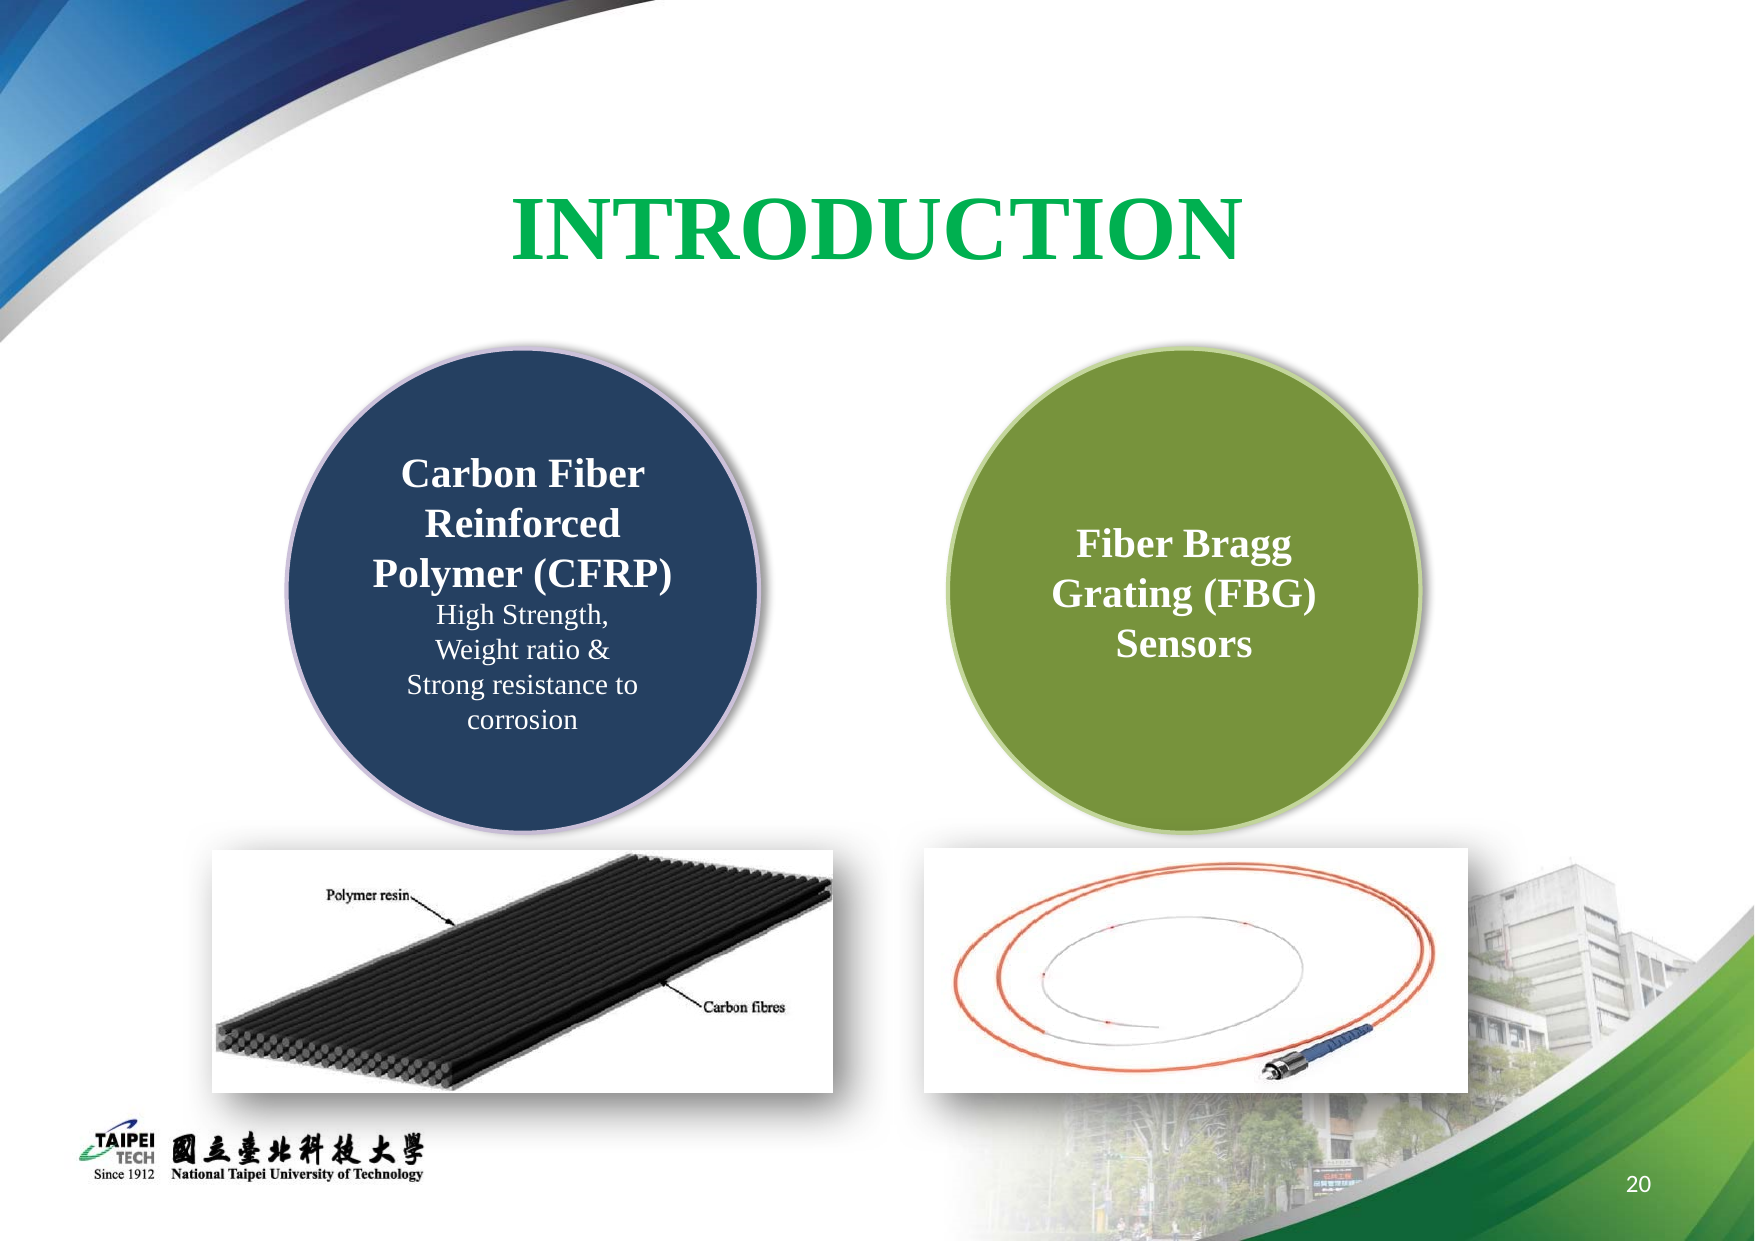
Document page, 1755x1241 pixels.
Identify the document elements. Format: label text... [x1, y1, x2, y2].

text_box [144, 336, 1610, 1105]
text_box Carbon Fiber Reinforced Polymer (CFRP) High Strength, Weight ratio & Strong resistance to corrosion [284, 346, 762, 832]
picture [0, 0, 1755, 1241]
slide_number 20 [1257, 1149, 1667, 1216]
text_box Fiber Bragg Grating (FBG) Sensors [945, 346, 1423, 830]
text_box INTRODUCTION [144, 128, 1610, 317]
